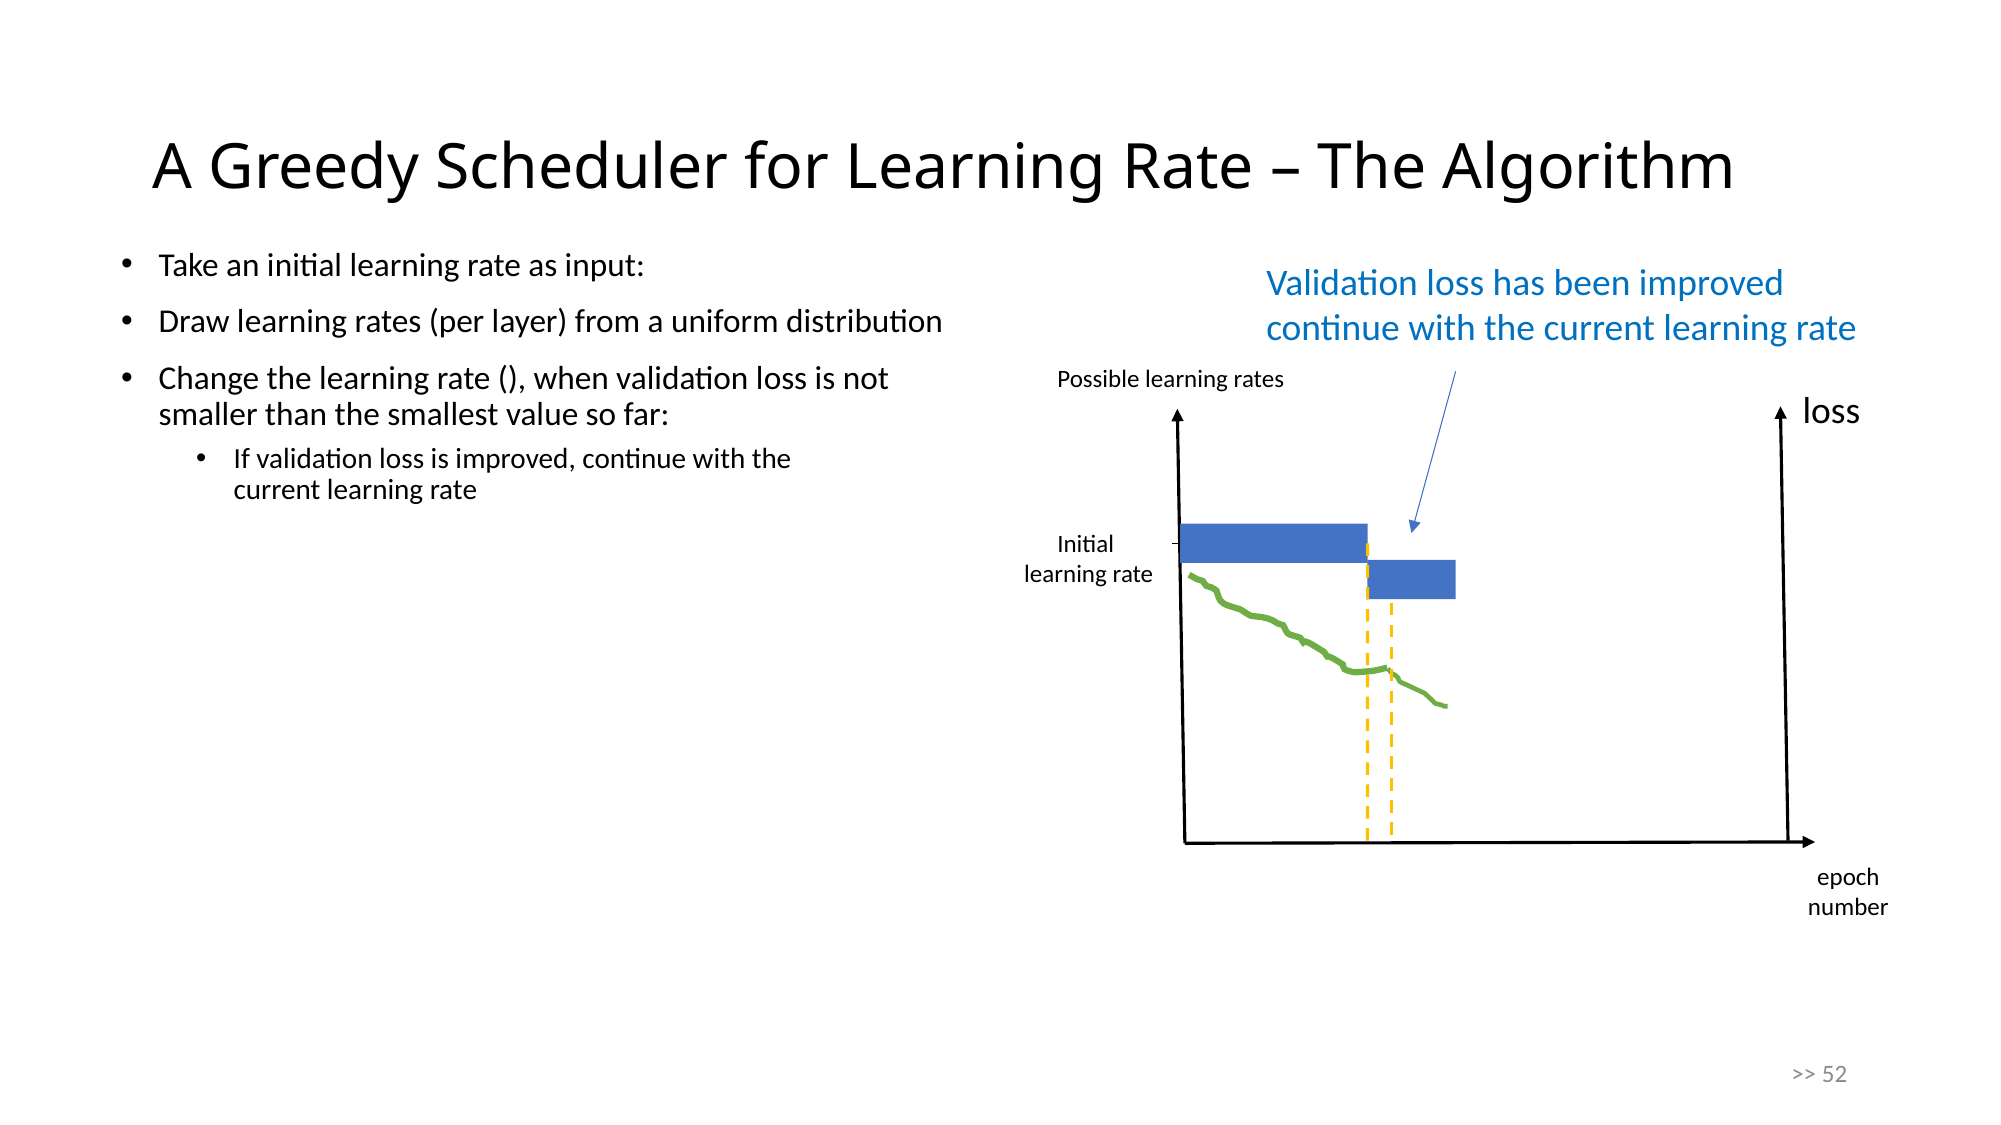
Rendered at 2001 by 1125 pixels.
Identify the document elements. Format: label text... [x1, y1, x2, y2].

text_box loss [1787, 378, 1937, 439]
text_box [1188, 574, 1367, 673]
text_box [1368, 659, 1388, 672]
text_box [1177, 544, 1185, 844]
text_box [1368, 559, 1456, 600]
text_box epoch number [1793, 853, 1904, 928]
text_box Possible learning rates [1042, 355, 1300, 401]
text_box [1177, 408, 1185, 543]
text_box Initial learning rate [1009, 520, 1169, 596]
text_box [1780, 406, 1788, 841]
title A Greedy Scheduler for Learning Rate – The Algorithm [137, 59, 1863, 278]
text_box Validation loss has been improved continue with the current learning rate [1251, 250, 1873, 356]
slide_number >> 52 [1412, 1042, 1863, 1103]
text_box [1185, 523, 1368, 563]
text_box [1411, 371, 1456, 534]
text_box [1393, 671, 1448, 707]
